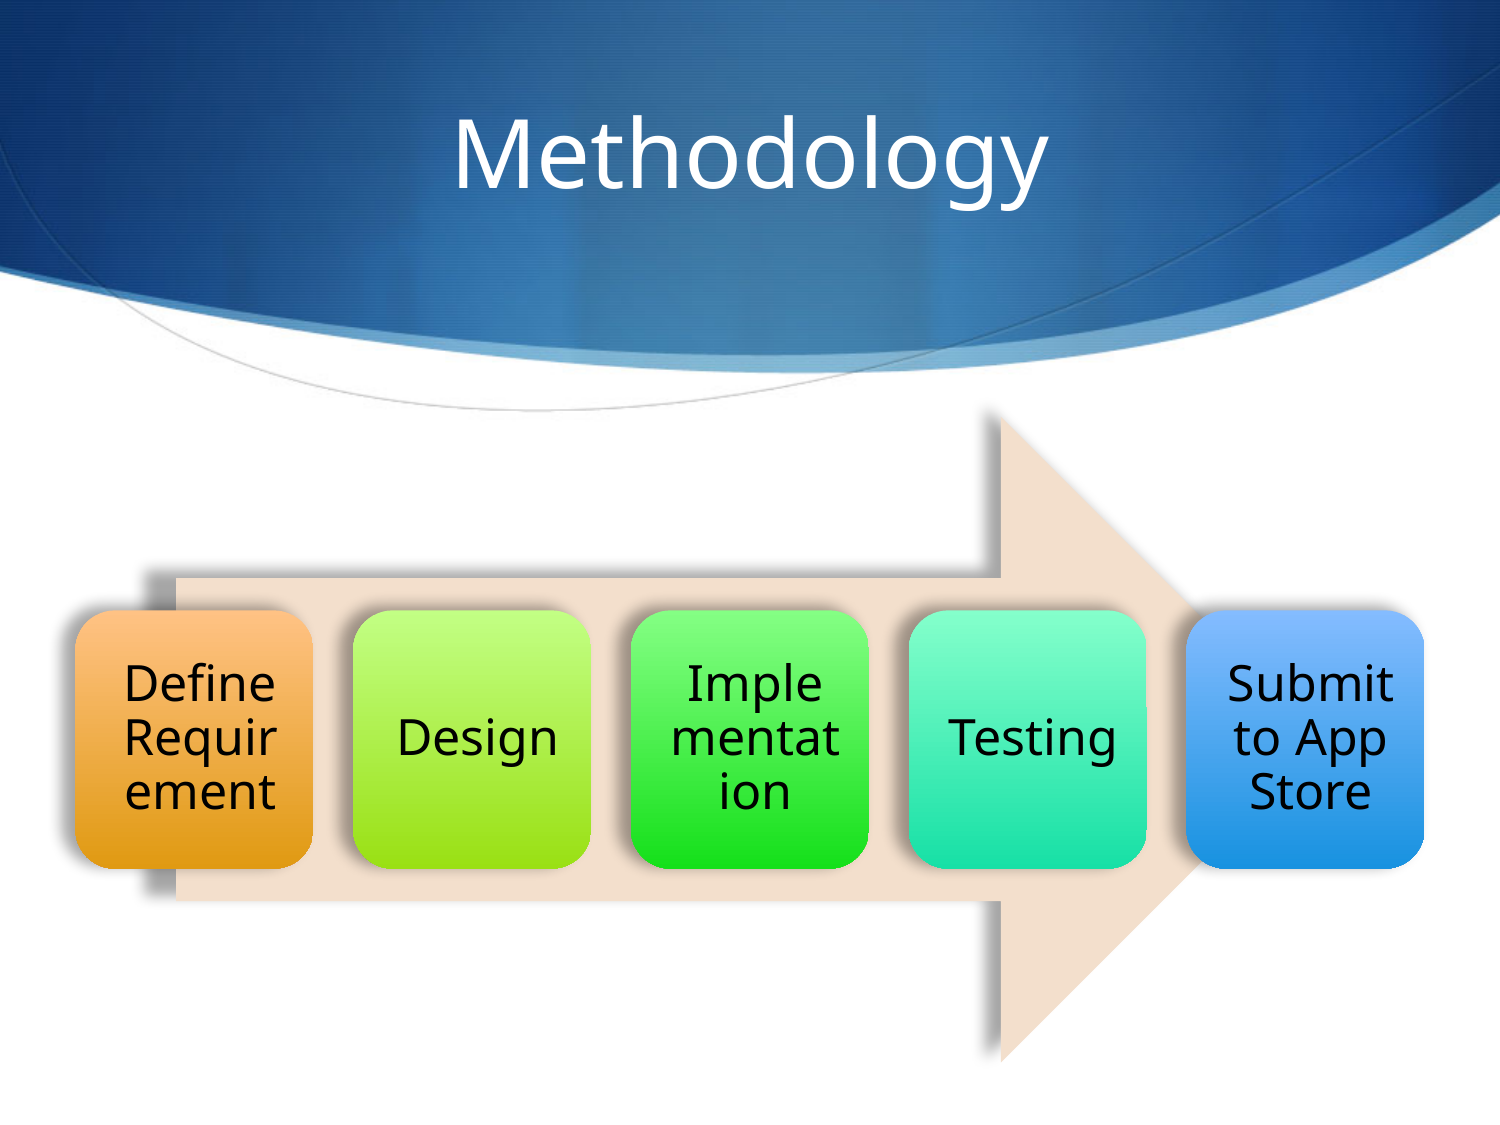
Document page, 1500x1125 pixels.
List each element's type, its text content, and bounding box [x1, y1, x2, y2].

title Methodology [75, 56, 1425, 245]
picture [0, 0, 1500, 1125]
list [74, 416, 1426, 1063]
